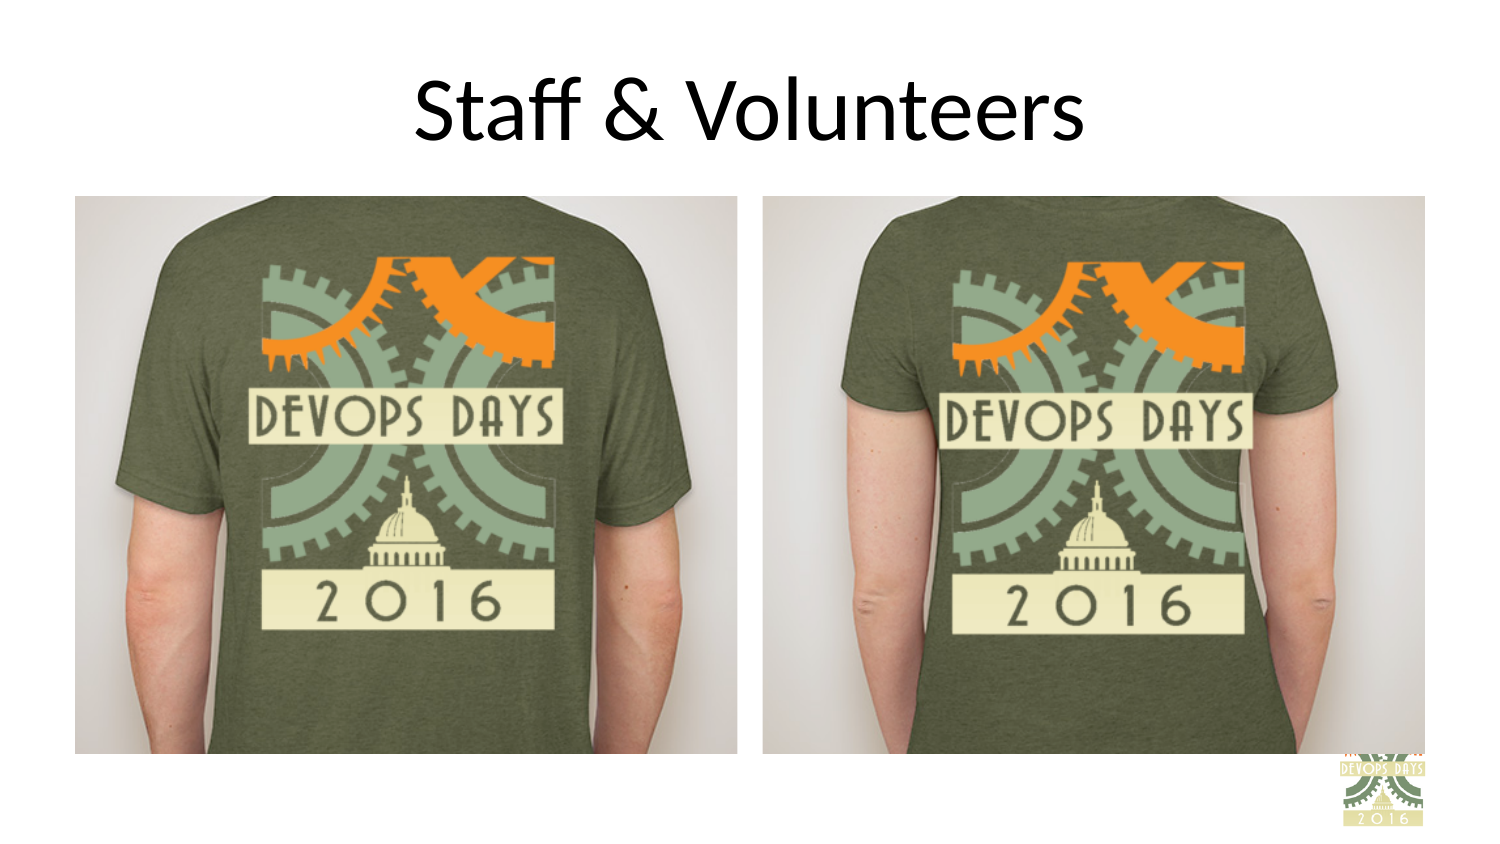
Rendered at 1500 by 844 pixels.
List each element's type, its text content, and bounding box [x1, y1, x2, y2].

title Staff & Volunteers [75, 33, 1425, 175]
picture [1336, 716, 1430, 837]
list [74, 196, 738, 754]
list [762, 196, 1426, 754]
